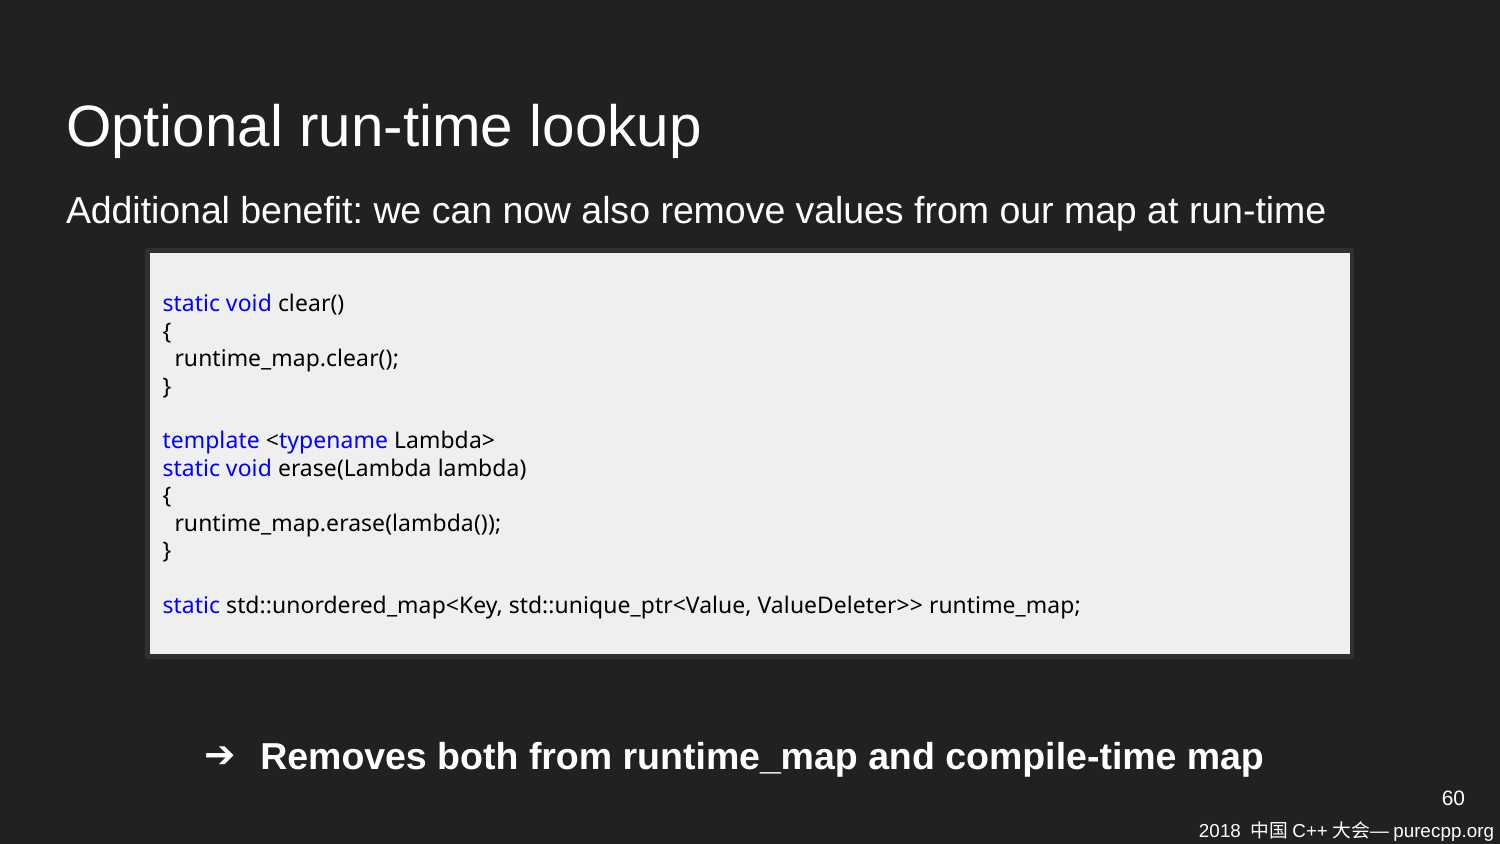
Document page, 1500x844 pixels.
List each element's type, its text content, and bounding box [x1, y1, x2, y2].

text_box static void clear() { runtime_map.clear(); } template <typename Lambda> static void erase(Lambda lambda) { runtime_map.erase(lambda()); } static std::unordered_map<Key, std::unique_ptr<Value, ValueDeleter>> runtime_map; [147, 250, 1353, 657]
title Optional run-time lookup [51, 72, 1449, 164]
text_box Removes both from runtime_map and compile-time map [64, 703, 1387, 798]
list Additional benefit: we can now also remove values from our map at run-time [51, 164, 1449, 238]
slide_number 60 [1389, 764, 1480, 830]
